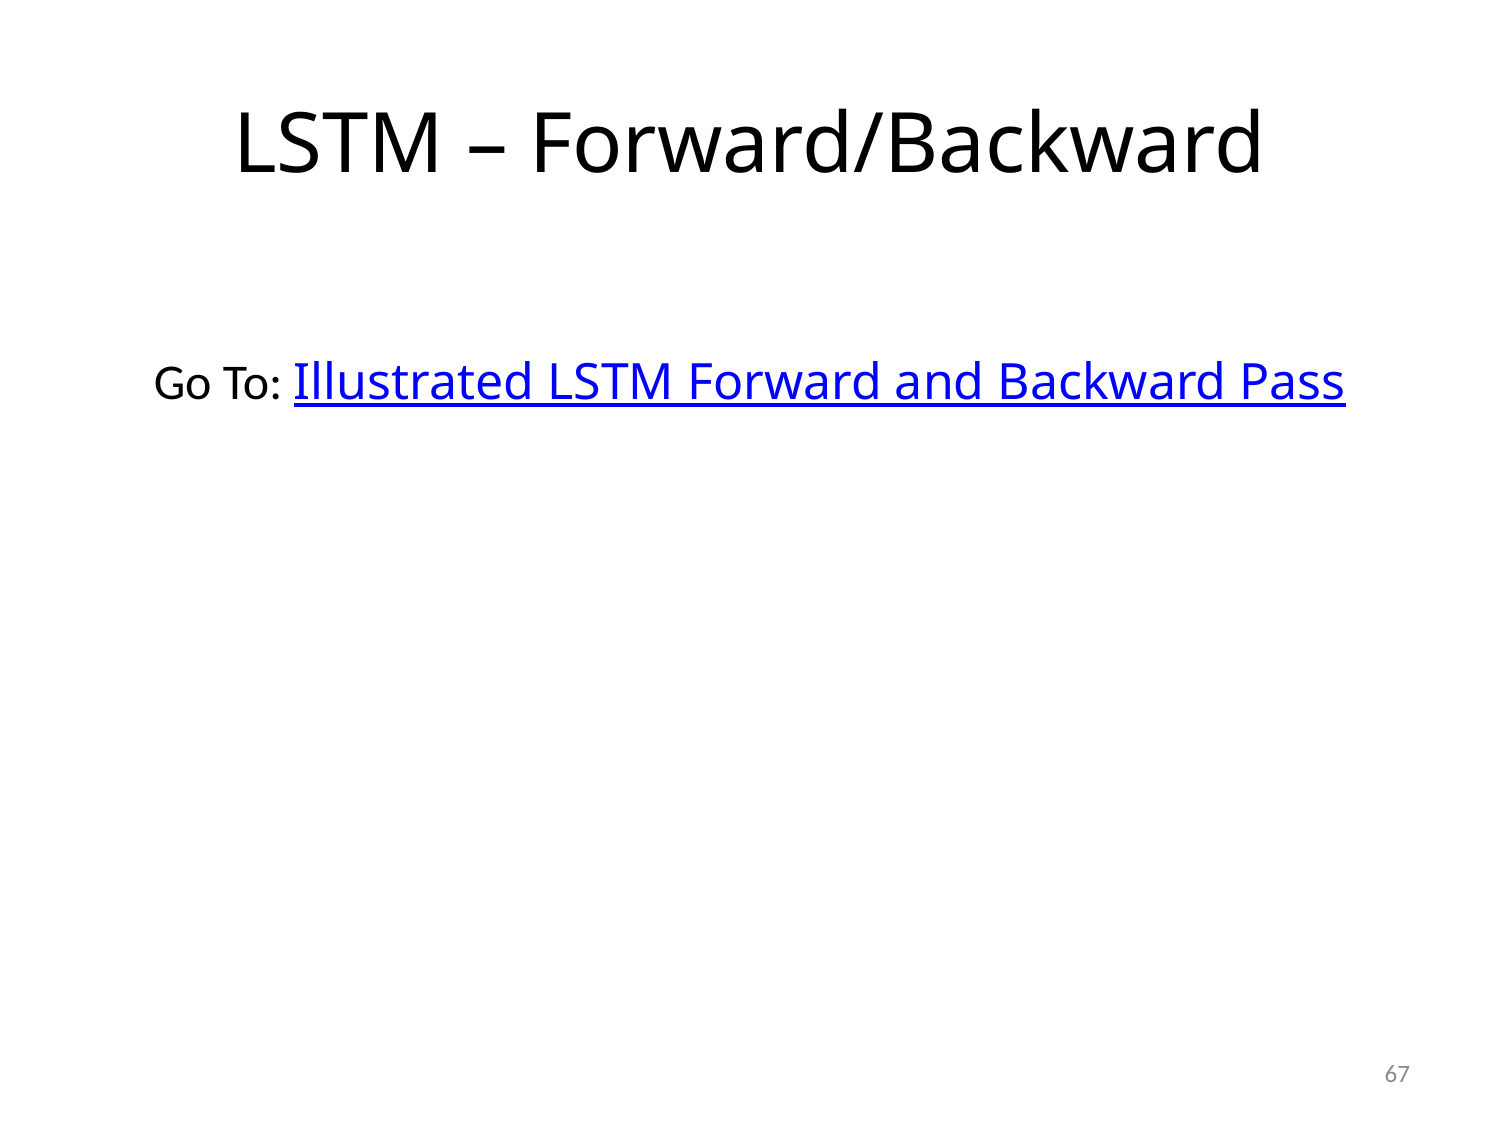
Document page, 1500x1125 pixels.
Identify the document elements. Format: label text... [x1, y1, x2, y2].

title LSTM – Forward/Backward [75, 45, 1425, 233]
slide_number 67 [1074, 1042, 1425, 1103]
text_box Go To: Illustrated LSTM Forward and Backward Pass [0, 342, 1500, 426]
